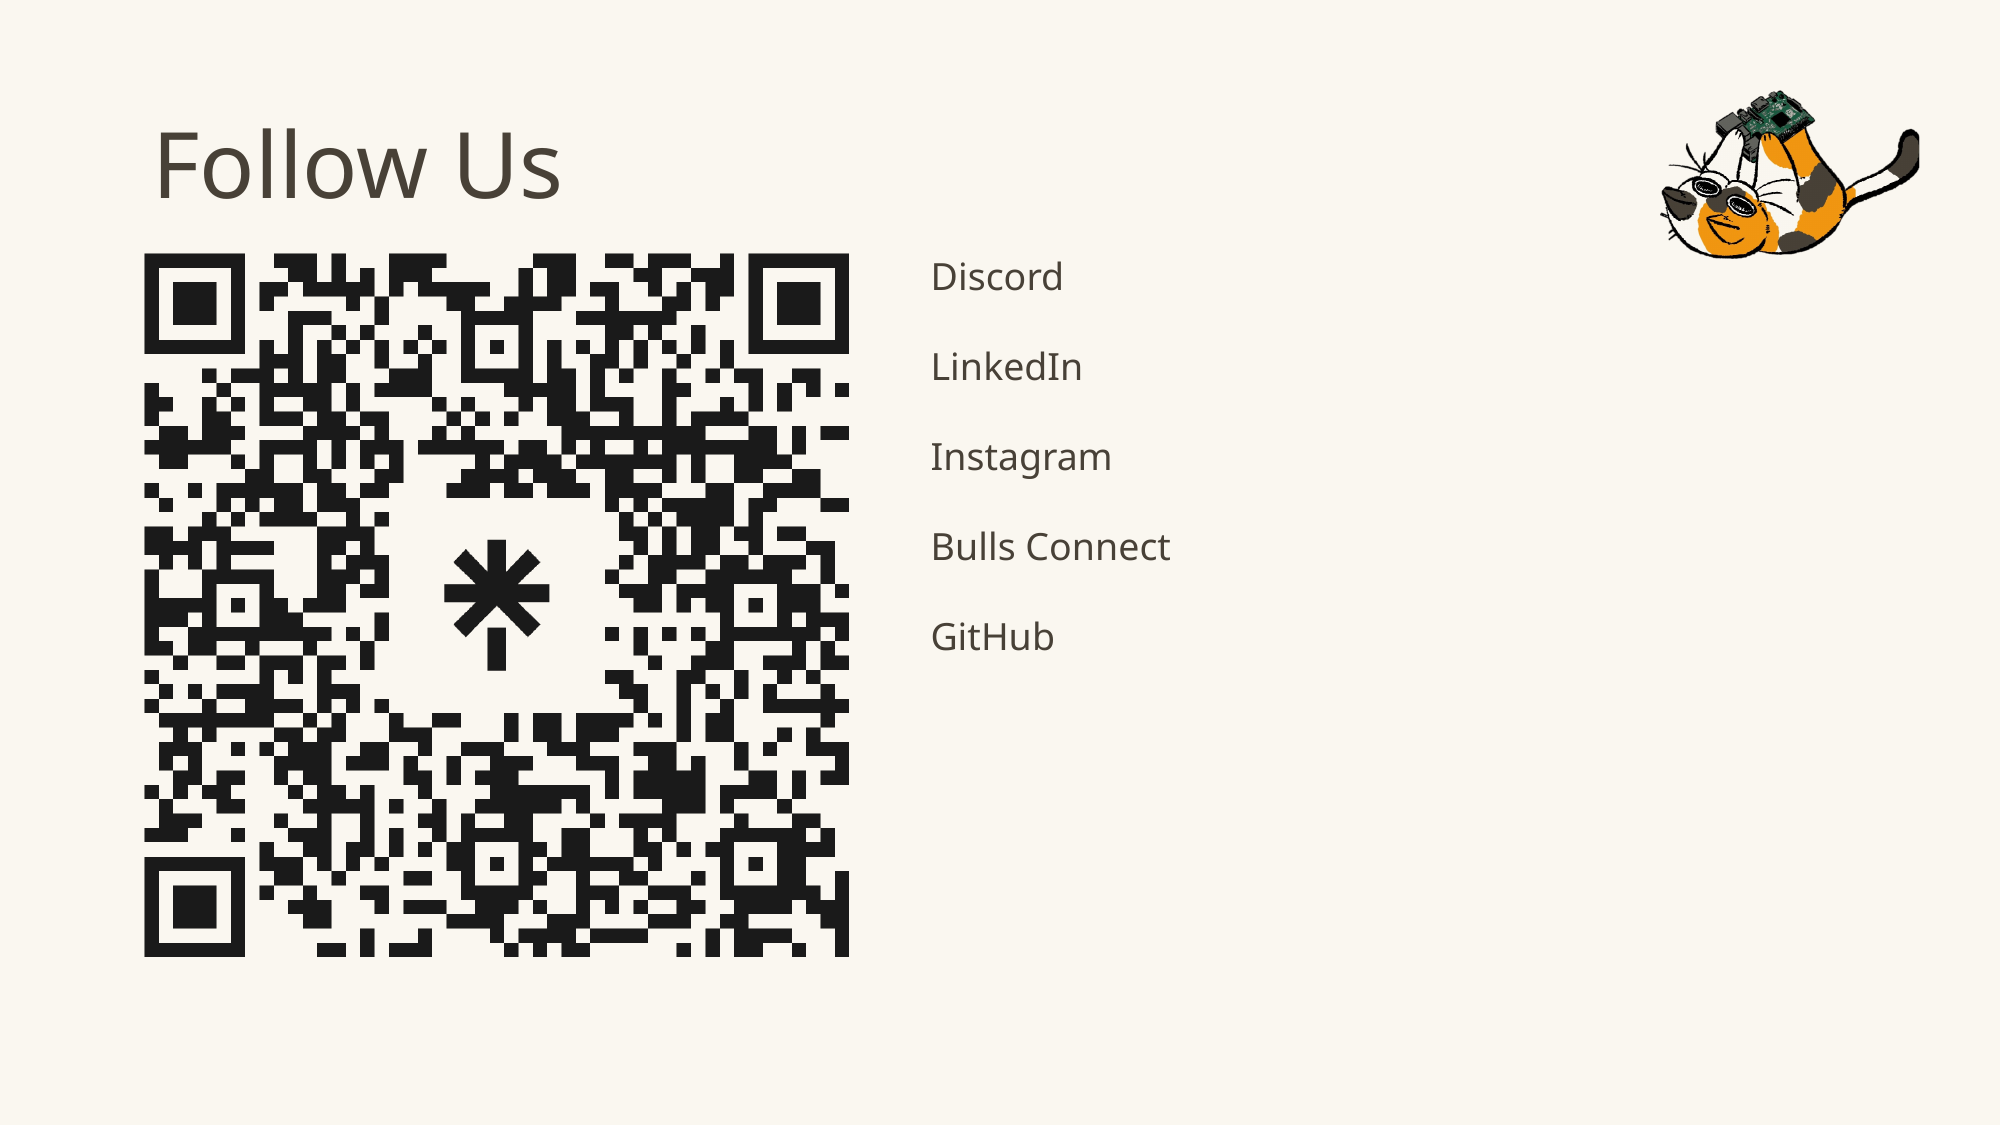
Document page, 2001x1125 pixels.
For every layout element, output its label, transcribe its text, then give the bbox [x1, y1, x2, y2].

text_box Discord LinkedIn Instagram Bulls Connect GitHub [915, 246, 1303, 666]
picture [136, 245, 856, 965]
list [1648, 59, 1920, 278]
title Follow Us [137, 59, 1648, 278]
